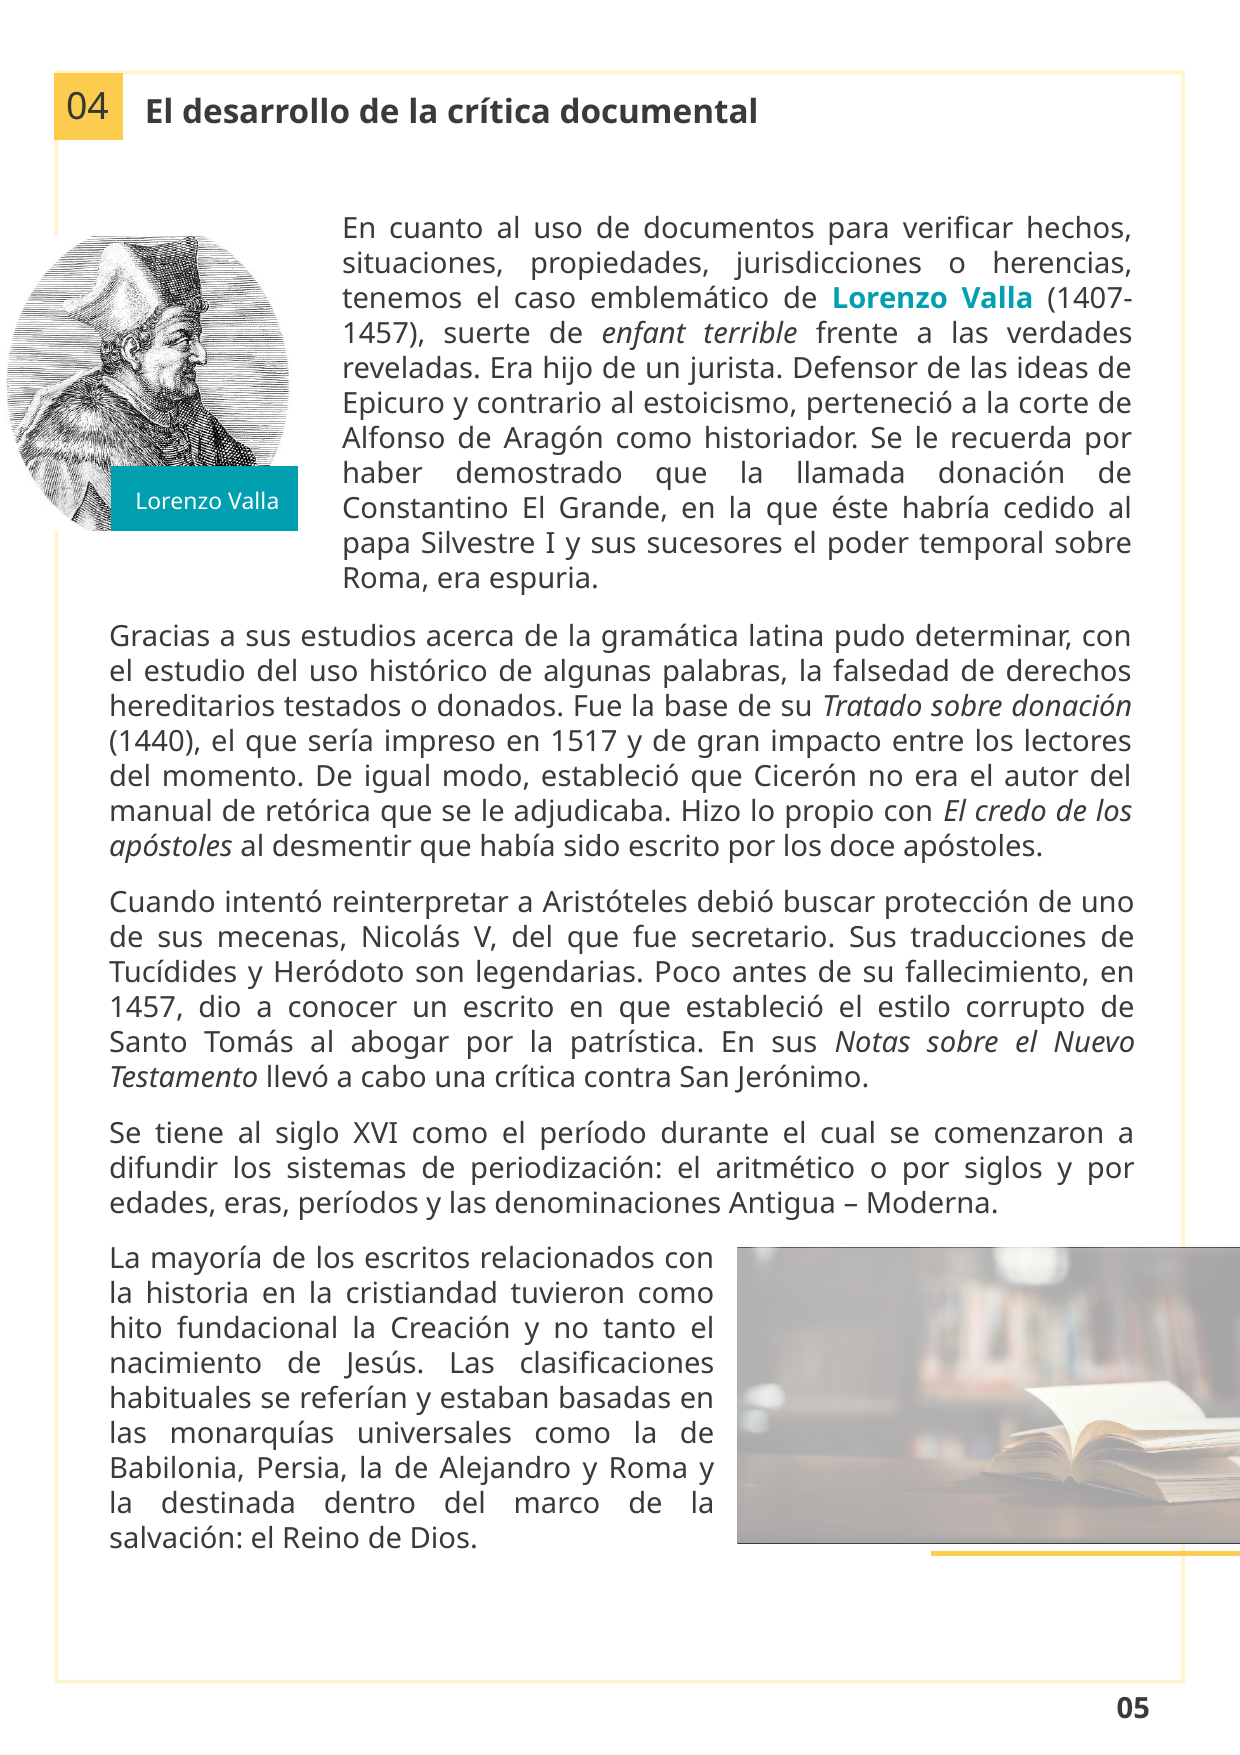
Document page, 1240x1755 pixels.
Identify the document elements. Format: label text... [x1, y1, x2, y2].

picture [54, 73, 123, 140]
title El desarrollo de la crítica documental [130, 83, 1142, 146]
text_box Se tiene al siglo XVI como el período durante el cual se comenzaron a difundir los sistemas de periodización: el aritmético o por siglos y por edades, eras, períodos y las denominaciones Antigua – Moderna. [94, 1107, 1151, 1227]
text_box Gracias a sus estudios acerca de la gramática latina pudo determinar, con el estudio del uso histórico de algunas palabras, la falsedad de derechos hereditarios testados o donados. Fue la base de su Tratado sobre donación (1440), el que sería impreso en 1517 y de gran impacto entre los lectores del momento. De igual modo, estableció que Cicerón no era el autor del manual de retórica que se le adjudicaba. Hizo lo propio con El credo de los apóstoles al desmentir que había sido escrito por los doce apóstoles. [94, 609, 1148, 870]
text_box La mayoría de los escritos relacionados con la historia en la cristiandad tuvieron como hito fundacional la Creación y no tanto el nacimiento de Jesús. Las clasificaciones habituales se referían y estaban basadas en las monarquías universales como la de Babilonia, Persia, la de Alejandro y Roma y la destinada dentro del marco de la salvación: el Reino de Dios. [94, 1232, 730, 1562]
text_box Cuando intentó reinterpretar a Aristóteles debió buscar protección de uno de sus mecenas, Nicolás V, del que fue secretario. Sus traducciones de Tucídides y Heródoto son legendarias. Poco antes de su fallecimiento, en 1457, dio a conocer un escrito en que estableció el estilo corrupto de Santo Tomás al abogar por la patrística. En sus Notas sobre el Nuevo Testamento llevó a cabo una crítica contra San Jerónimo. [94, 876, 1151, 1101]
subtitle 05 [1082, 1681, 1185, 1738]
text_box En cuanto al uso de documentos para verificar hechos, situaciones, propiedades, jurisdicciones o herencias, tenemos el caso emblemático de Lorenzo Valla (1407-1457), suerte de enfant terrible frente a las verdades reveladas. Era hijo de un jurista. Defensor de las ideas de Epicuro y contrario al estoicismo, perteneció a la corte de Alfonso de Aragón como historiador. Se le recuerda por haber demostrado que la llamada donación de Constantino El Grande, en la que éste habría cedido al papa Silvestre I y sus sucesores el poder temporal sobre Roma, era espuria. [327, 202, 1148, 602]
picture [737, 1247, 1240, 1544]
text_box [931, 1551, 1240, 1556]
picture [0, 236, 295, 531]
